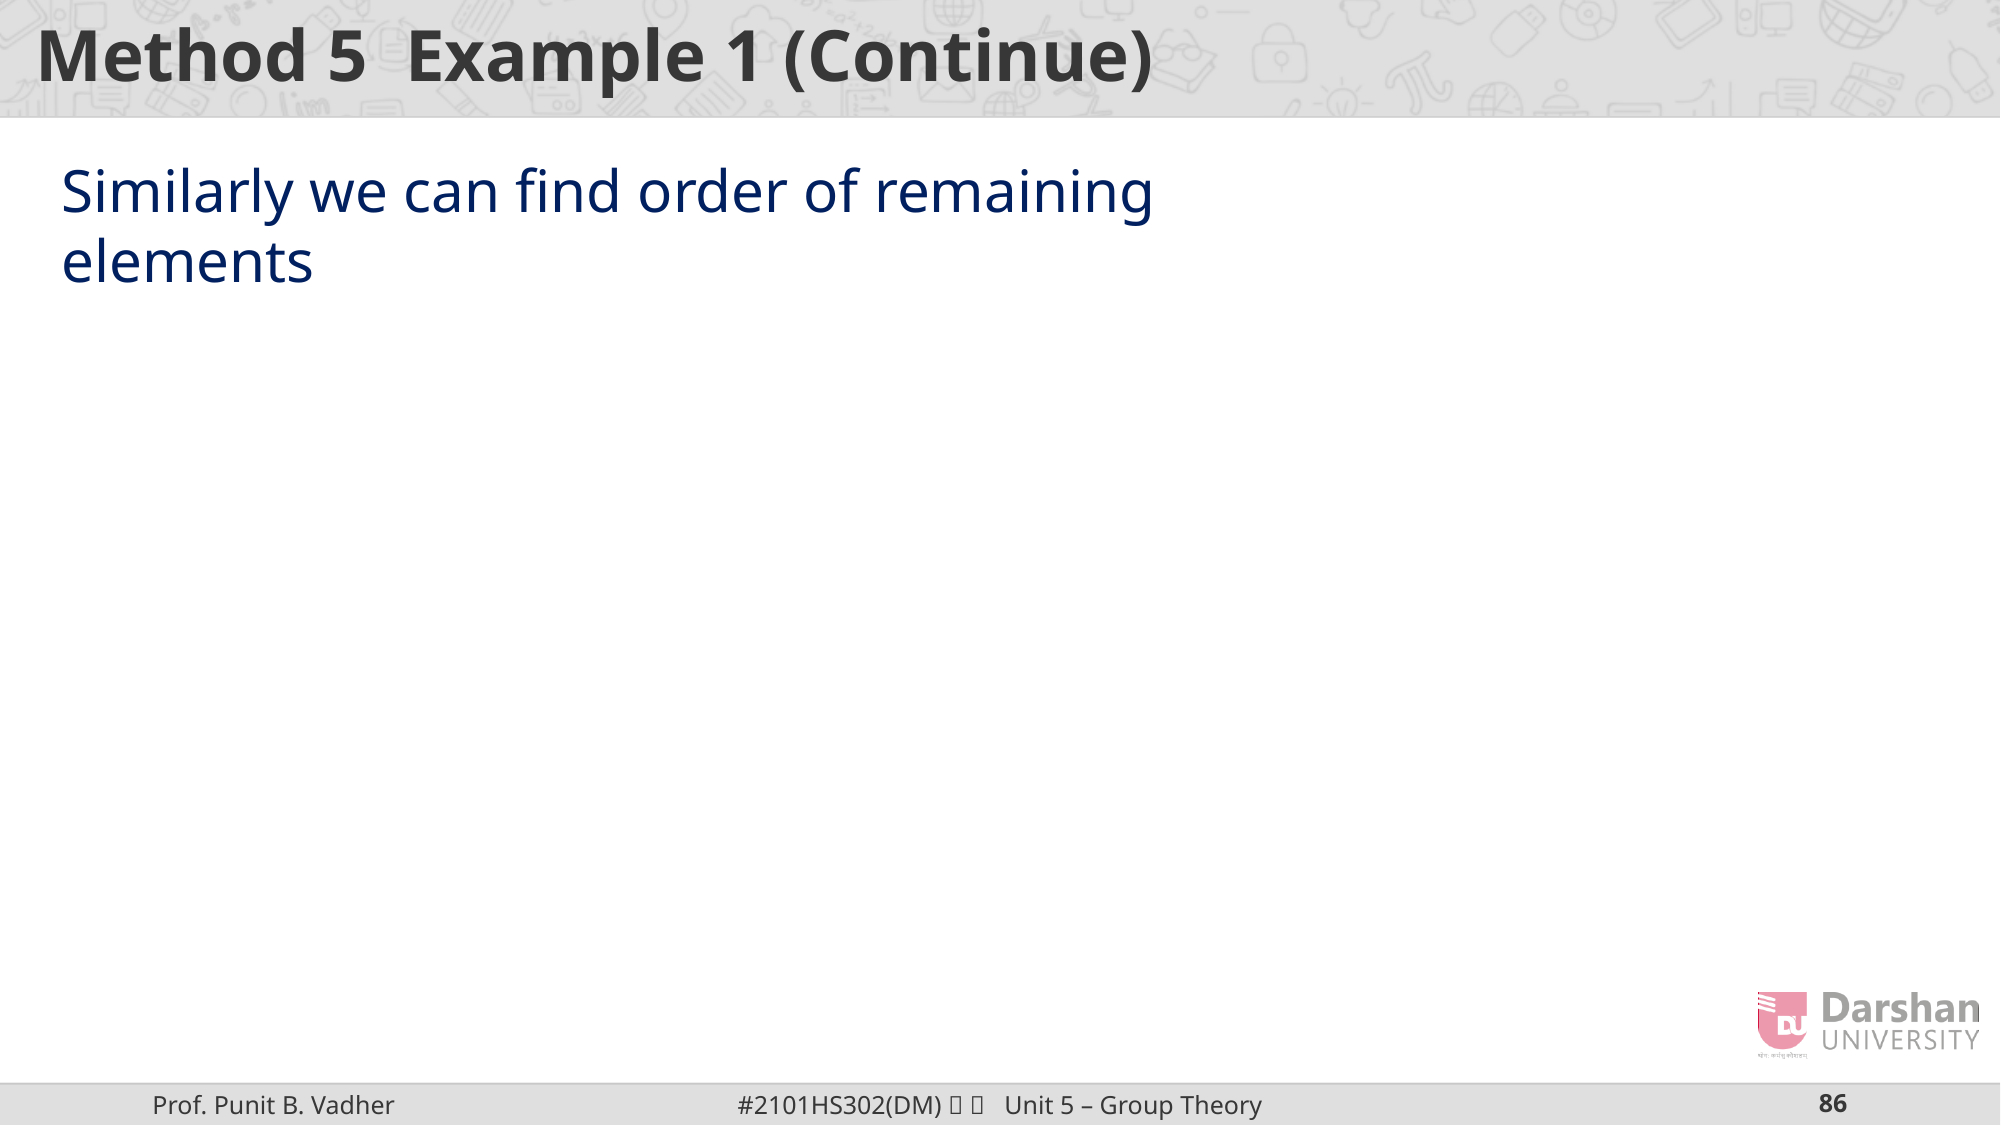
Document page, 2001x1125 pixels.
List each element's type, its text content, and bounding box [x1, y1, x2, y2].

text_box solution [1758, 992, 1979, 1059]
text_box Similarly we can find order of remaining elements [47, 147, 1405, 302]
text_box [294, 121, 958, 217]
